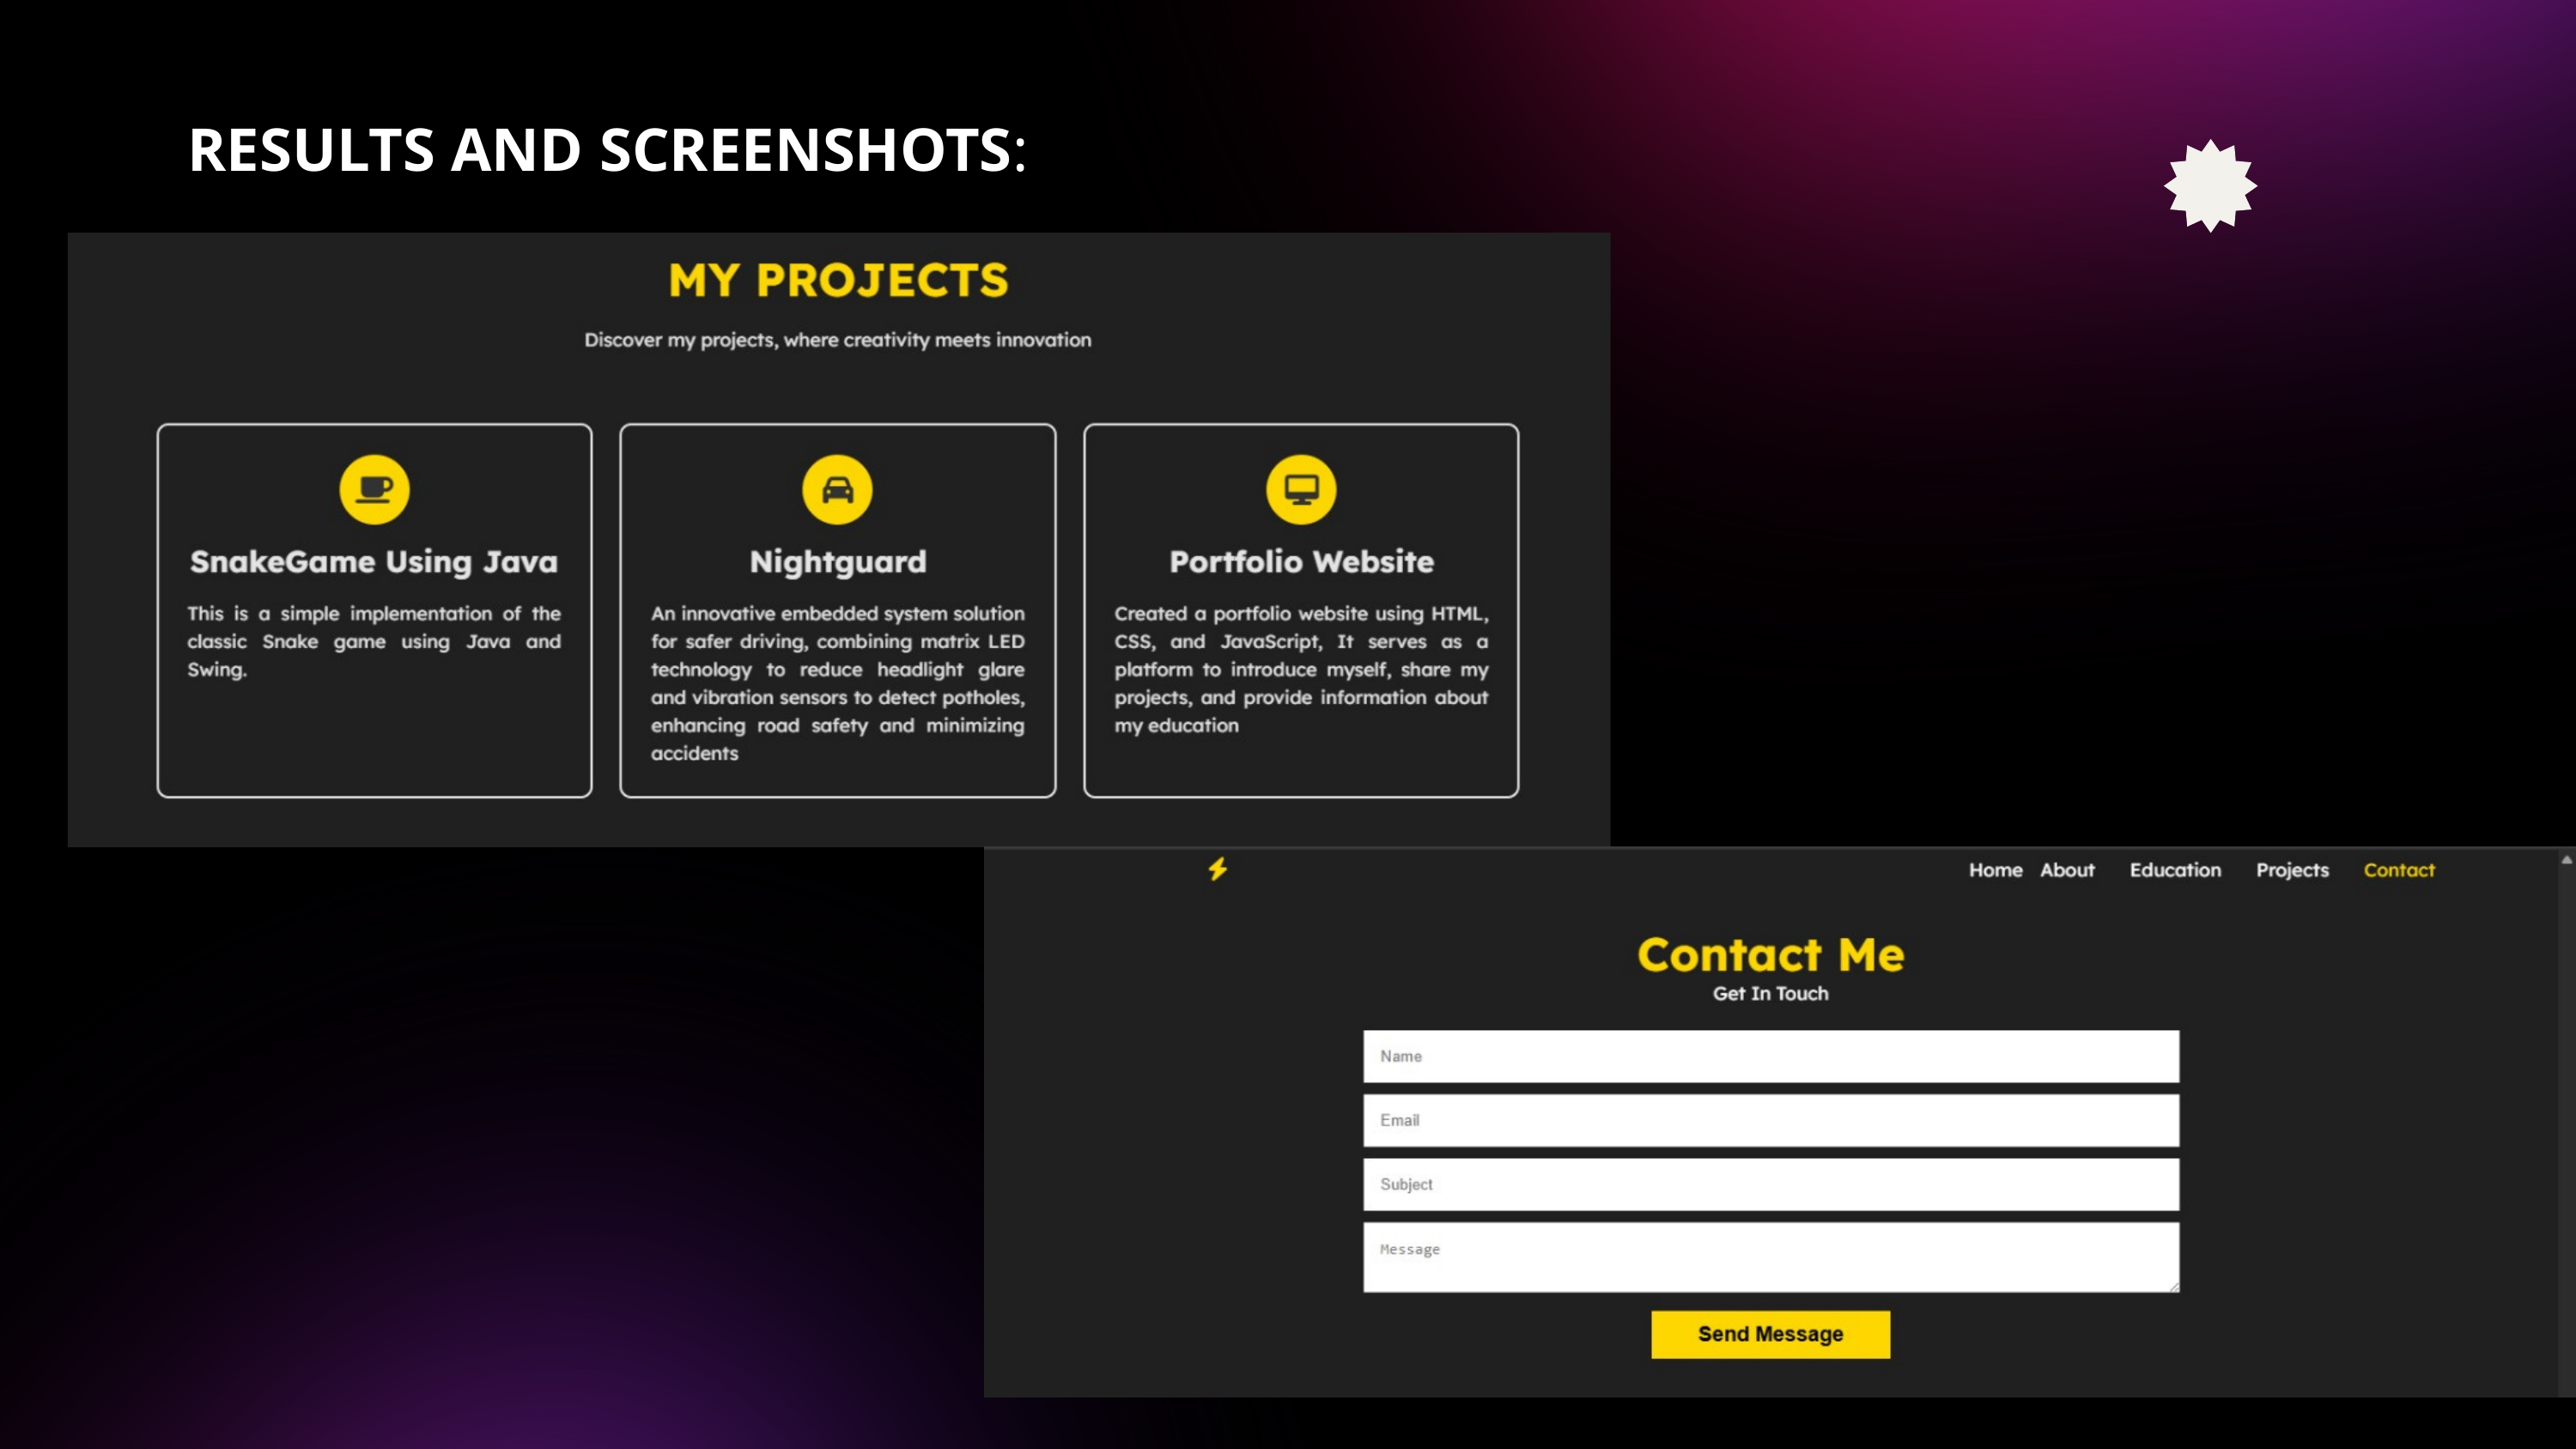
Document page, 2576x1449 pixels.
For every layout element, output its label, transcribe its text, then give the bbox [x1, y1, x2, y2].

text_box [67, 233, 1611, 847]
text_box RESULTS AND SCREENSHOTS: [71, 121, 1145, 184]
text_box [2163, 138, 2258, 233]
text_box [0, 764, 1383, 1449]
text_box [924, 0, 2576, 765]
text_box [984, 846, 2576, 1397]
